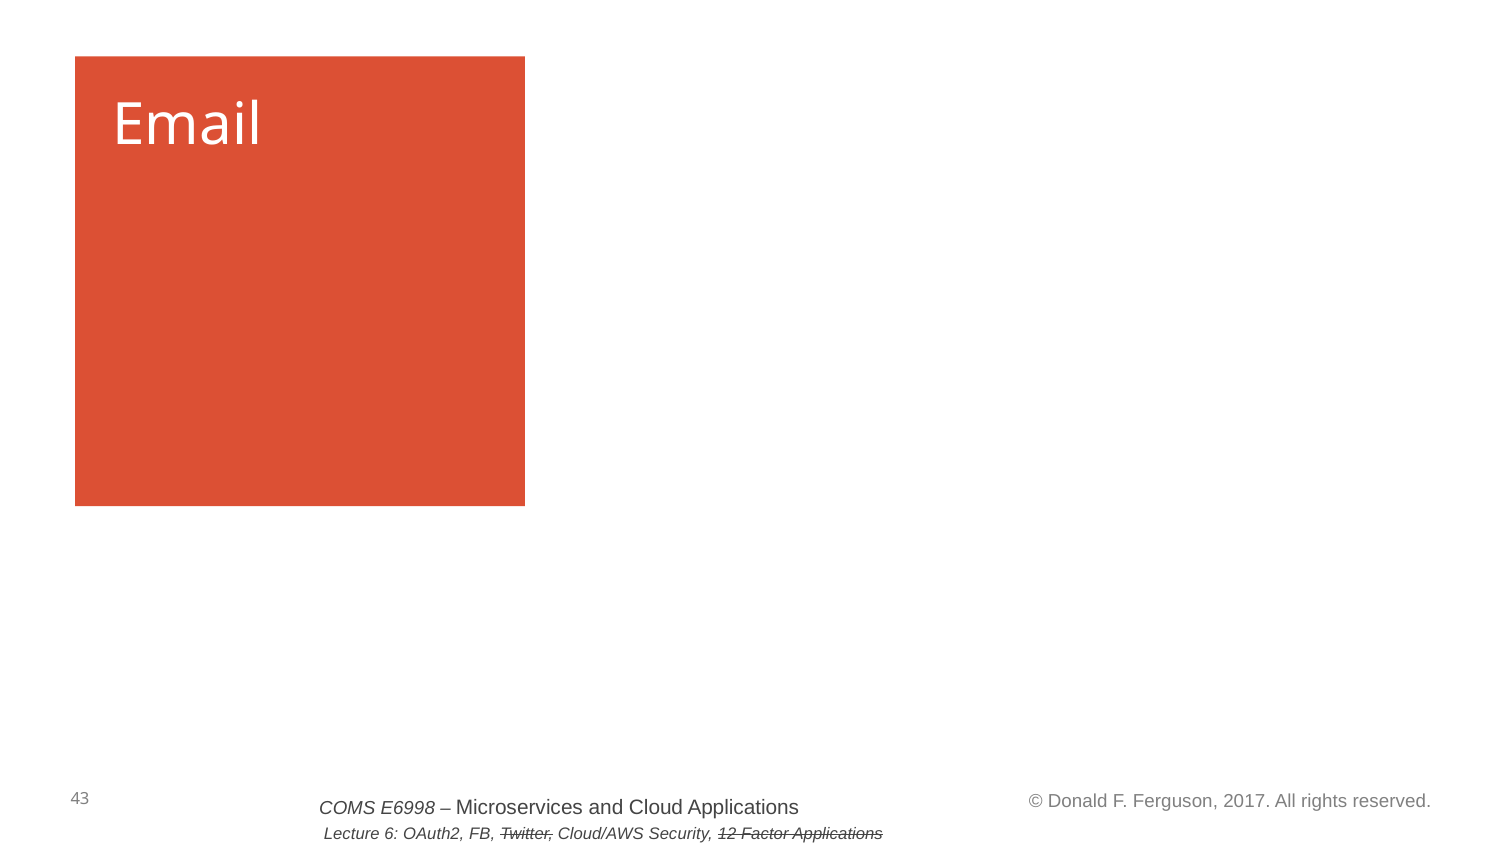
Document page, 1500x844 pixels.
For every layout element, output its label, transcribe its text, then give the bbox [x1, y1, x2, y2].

title Email [74, 56, 526, 507]
